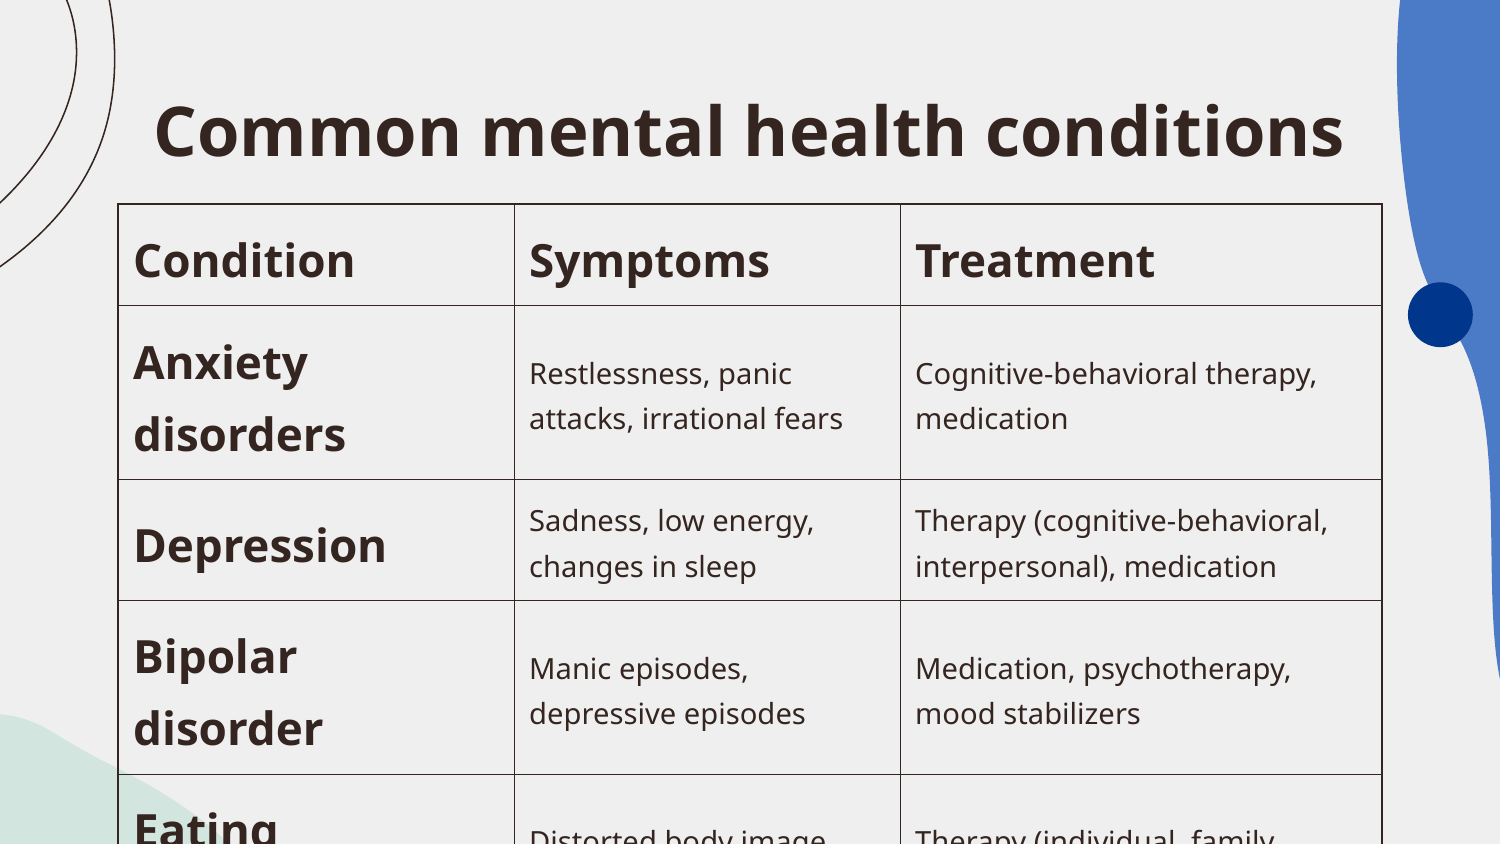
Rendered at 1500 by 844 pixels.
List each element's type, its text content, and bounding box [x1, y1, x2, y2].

table_cell Cognitive-behavioral therapy, medication [901, 306, 1381, 479]
table_header Treatment [901, 205, 1381, 305]
table_cell Sadness, low energy, changes in sleep [515, 480, 900, 600]
table_cell Distorted body image, restrictive eating [515, 775, 900, 844]
table_cell Medication, psychotherapy, mood stabilizers [901, 601, 1381, 774]
table_cell Restlessness, panic attacks, irrational fears [515, 306, 900, 479]
table_header Symptoms [515, 205, 900, 305]
title Common mental health conditions [118, 72, 1382, 167]
table_cell Bipolar disorder [119, 601, 514, 774]
table_cell Anxiety disorders [119, 306, 514, 479]
table_cell Therapy (cognitive-behavioral, interpersonal), medication [901, 480, 1381, 600]
table_cell Depression [119, 480, 514, 600]
table_header Condition [119, 205, 514, 305]
table_cell Therapy (individual, family, group), nutrition counseling [901, 775, 1381, 844]
table_cell Manic episodes, depressive episodes [515, 601, 900, 774]
table_cell Eating disorders [119, 775, 514, 844]
